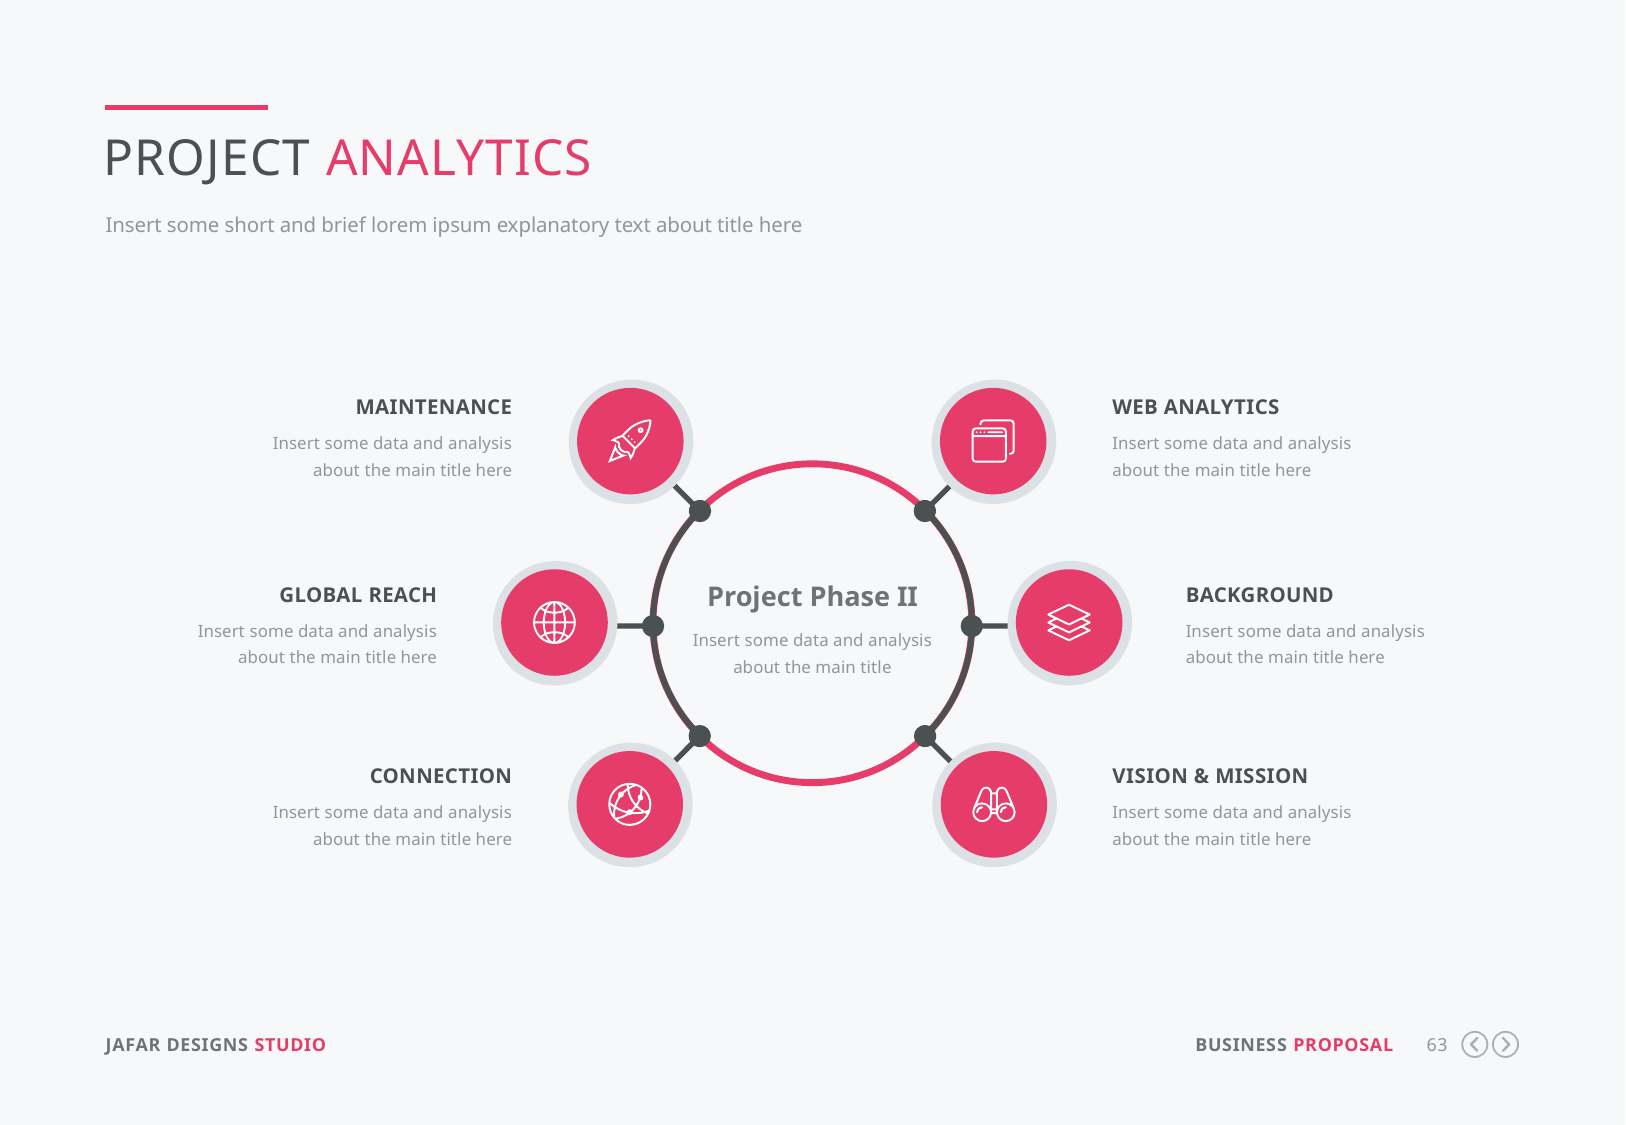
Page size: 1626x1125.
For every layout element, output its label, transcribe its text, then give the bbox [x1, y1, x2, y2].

text_box [688, 499, 712, 523]
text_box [492, 560, 618, 686]
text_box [241, 763, 512, 850]
text_box [705, 460, 919, 506]
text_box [568, 379, 694, 504]
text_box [1007, 560, 1133, 686]
text_box [650, 637, 695, 730]
text_box [930, 637, 975, 730]
text_box [618, 614, 665, 638]
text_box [690, 579, 935, 678]
list Project Analytics [103, 125, 1518, 188]
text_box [1112, 394, 1383, 481]
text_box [931, 379, 1057, 504]
text_box [913, 724, 937, 748]
list Insert some short and brief lorem ipsum explanatory text about title here [105, 209, 1519, 241]
text_box [930, 516, 975, 615]
text_box [688, 724, 711, 748]
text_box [932, 742, 1057, 868]
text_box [1185, 581, 1456, 668]
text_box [568, 742, 693, 868]
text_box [1112, 763, 1383, 850]
text_box [650, 516, 695, 615]
text_box [705, 741, 920, 787]
text_box [913, 499, 936, 523]
text_box [960, 614, 1007, 638]
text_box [241, 394, 512, 481]
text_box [167, 581, 438, 668]
